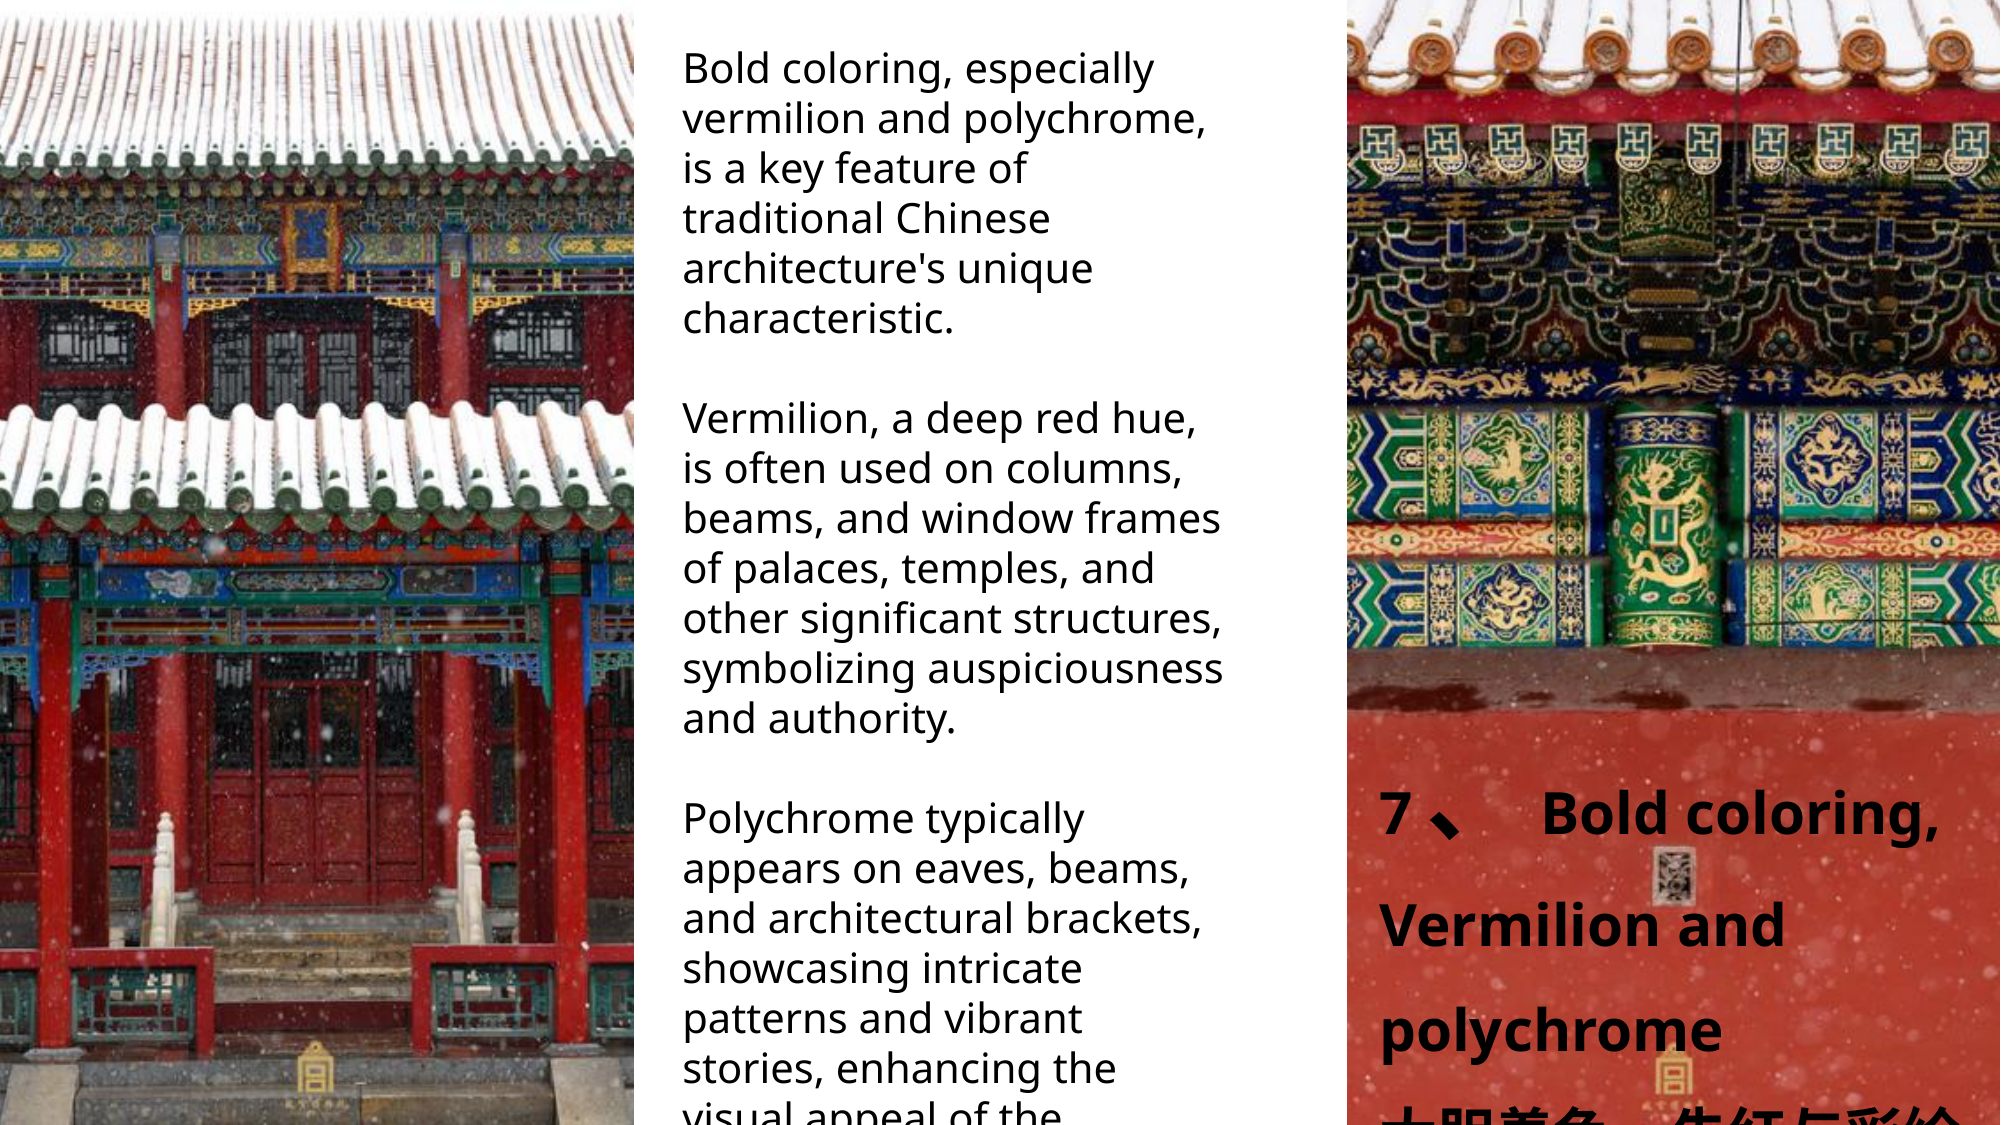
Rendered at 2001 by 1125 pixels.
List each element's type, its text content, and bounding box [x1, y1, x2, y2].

picture [0, 0, 634, 1125]
picture [1347, 0, 2000, 1125]
text_box Bold coloring, especially vermilion and polychrome, is a key feature of traditional Chinese architecture's unique characteristic. Vermilion, a deep red hue, is often used on columns, beams, and window frames of palaces, temples, and other significant structures, symbolizing auspiciousness and authority. Polychrome typically appears on eaves, beams, and architectural brackets, showcasing intricate patterns and vibrant stories, enhancing the visual appeal of the buildings. [667, 34, 1245, 1125]
